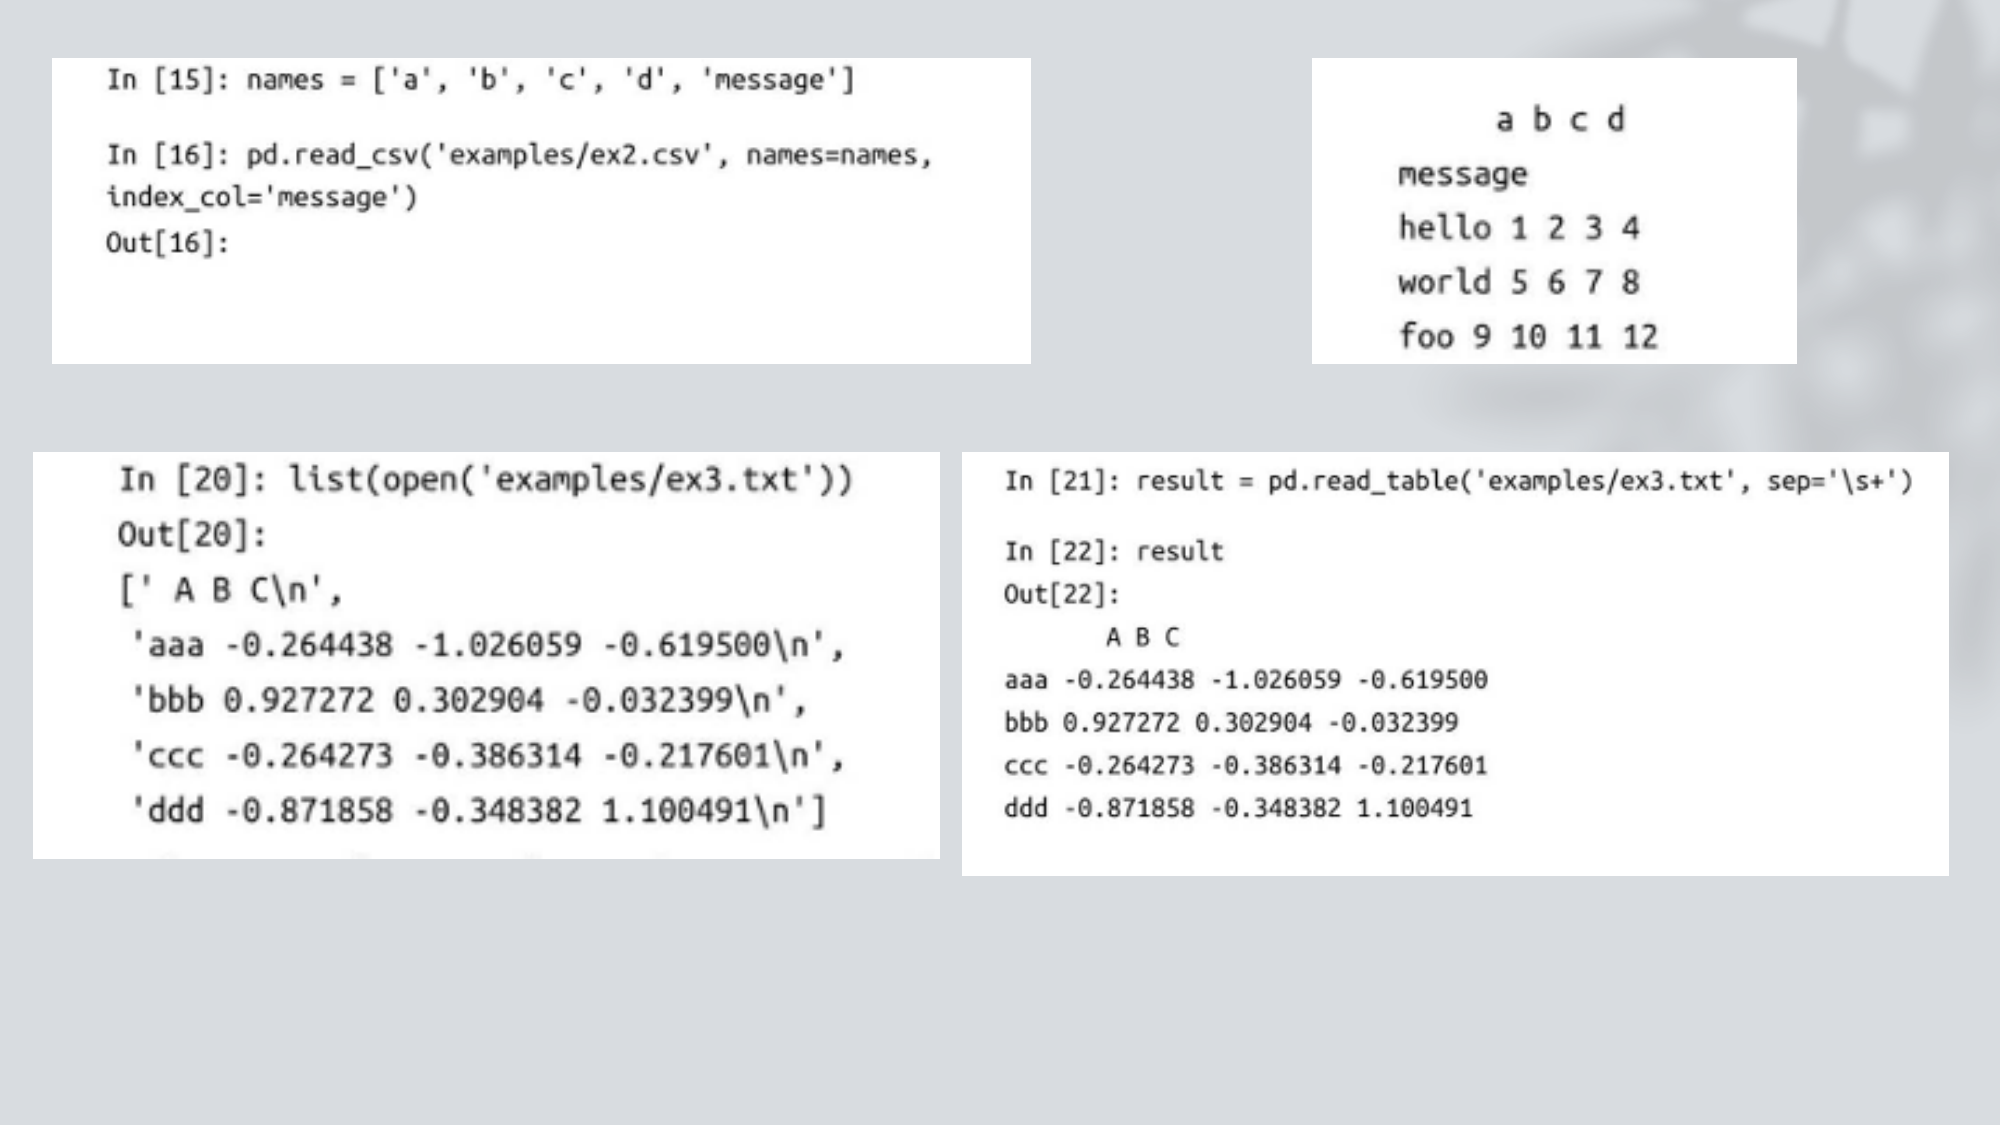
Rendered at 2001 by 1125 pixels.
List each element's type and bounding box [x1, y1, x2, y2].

picture [962, 452, 1949, 877]
picture [52, 58, 1031, 364]
picture [33, 452, 940, 859]
picture [1312, 58, 1797, 364]
